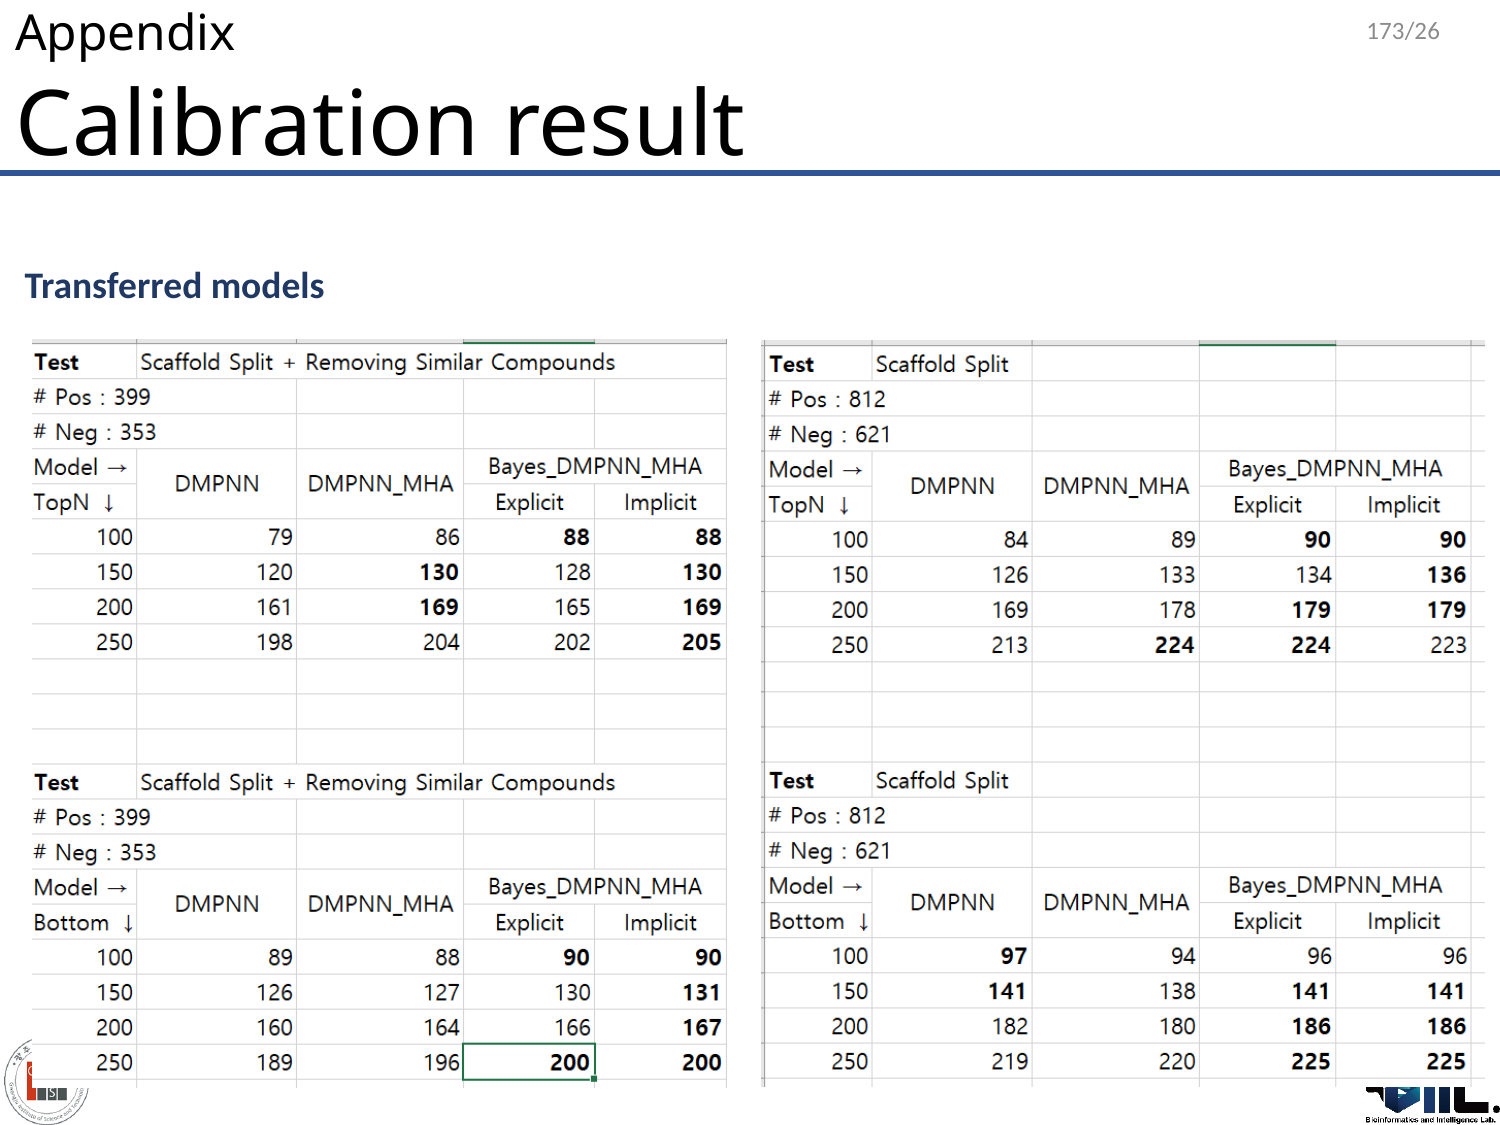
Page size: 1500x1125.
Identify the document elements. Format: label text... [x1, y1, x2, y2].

title Appendix [0, 0, 602, 68]
picture [761, 340, 1500, 1125]
text_box Calibration result [0, 68, 1238, 170]
picture [4, 339, 727, 1125]
slide_number 173/26 [1117, 0, 1455, 60]
text_box Calibration result [0, 176, 1238, 183]
text_box Transferred models [9, 253, 341, 314]
